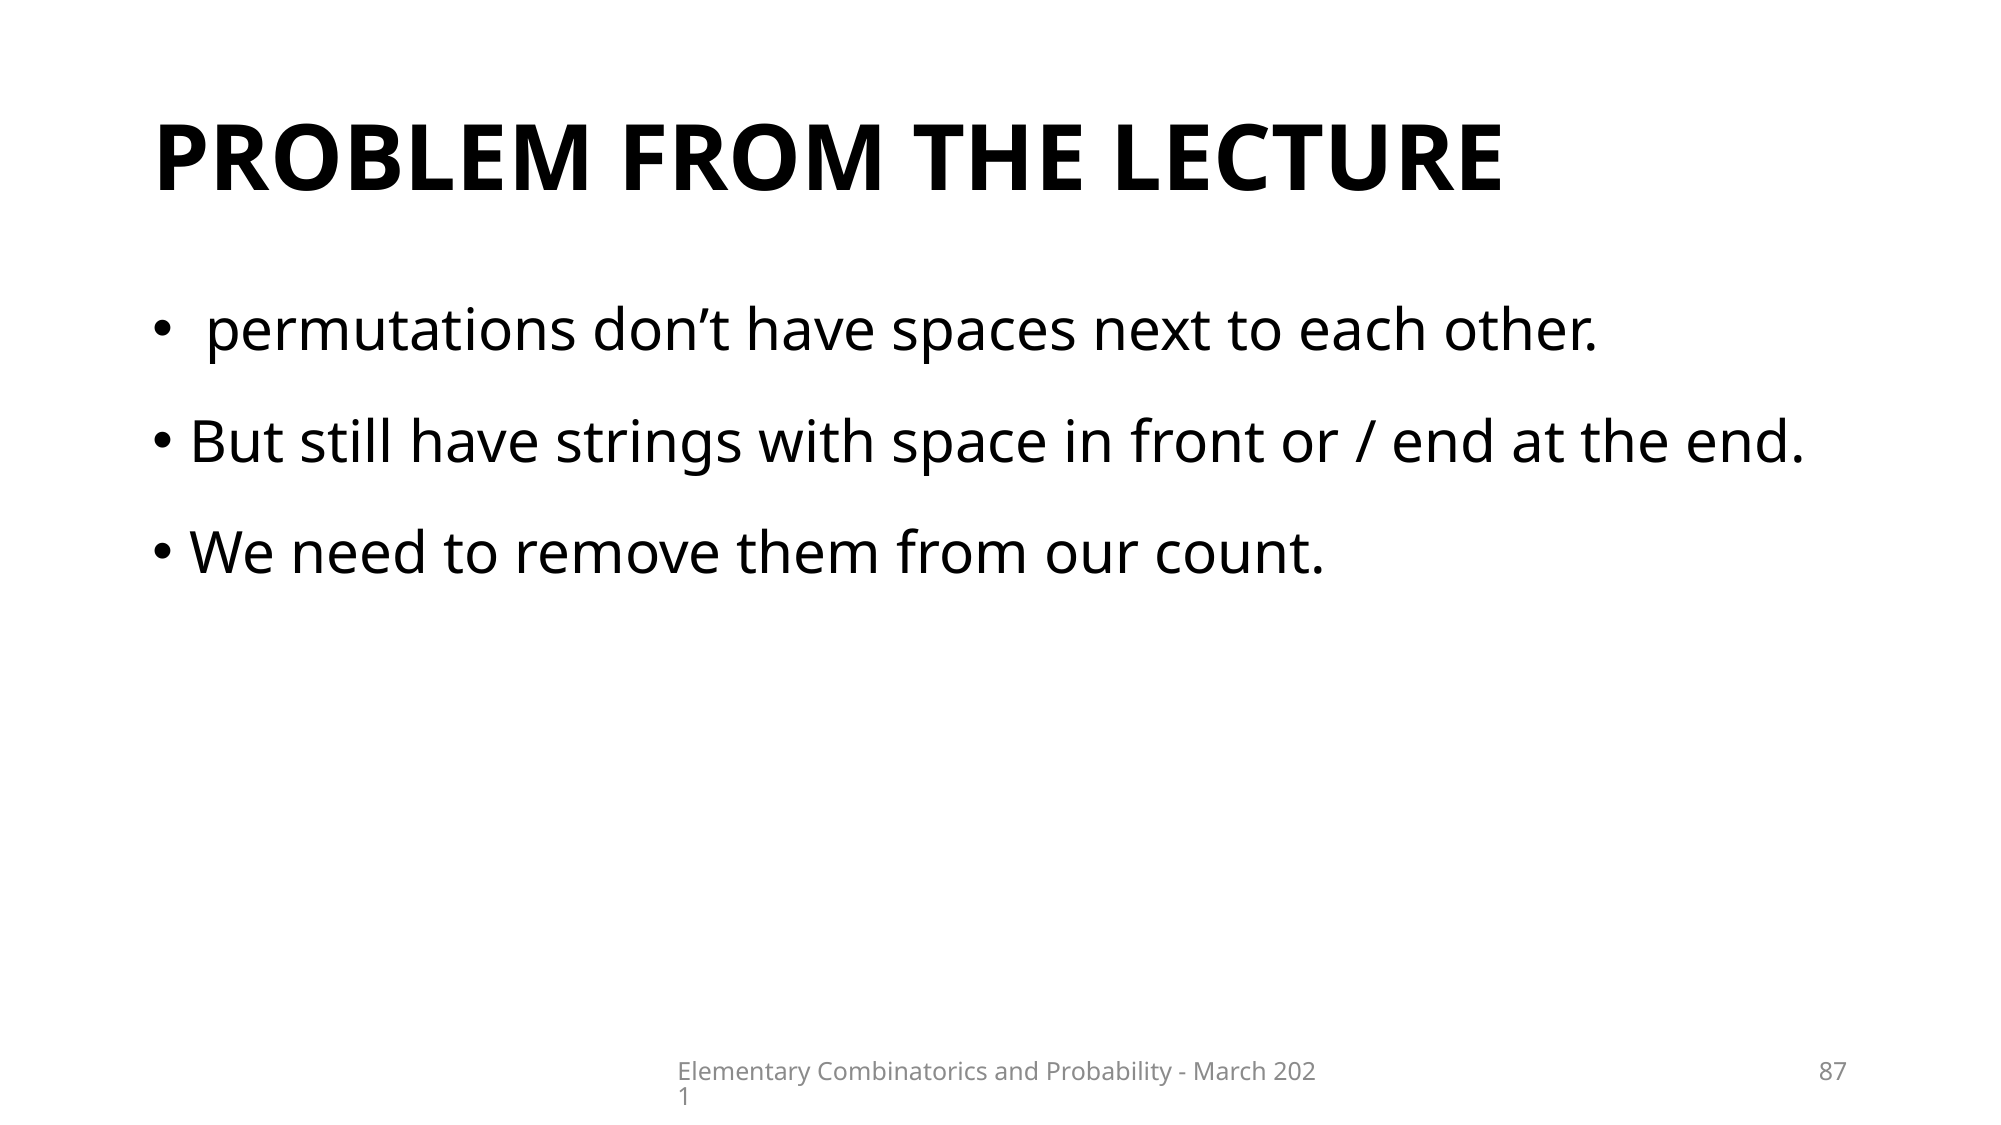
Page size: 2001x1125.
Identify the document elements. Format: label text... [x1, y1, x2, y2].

slide_number 87 [1412, 1042, 1863, 1103]
title Problem from the lecture [137, 52, 1863, 270]
footer Elementary Combinatorics and Probability - March 2021 [662, 1042, 1338, 1103]
